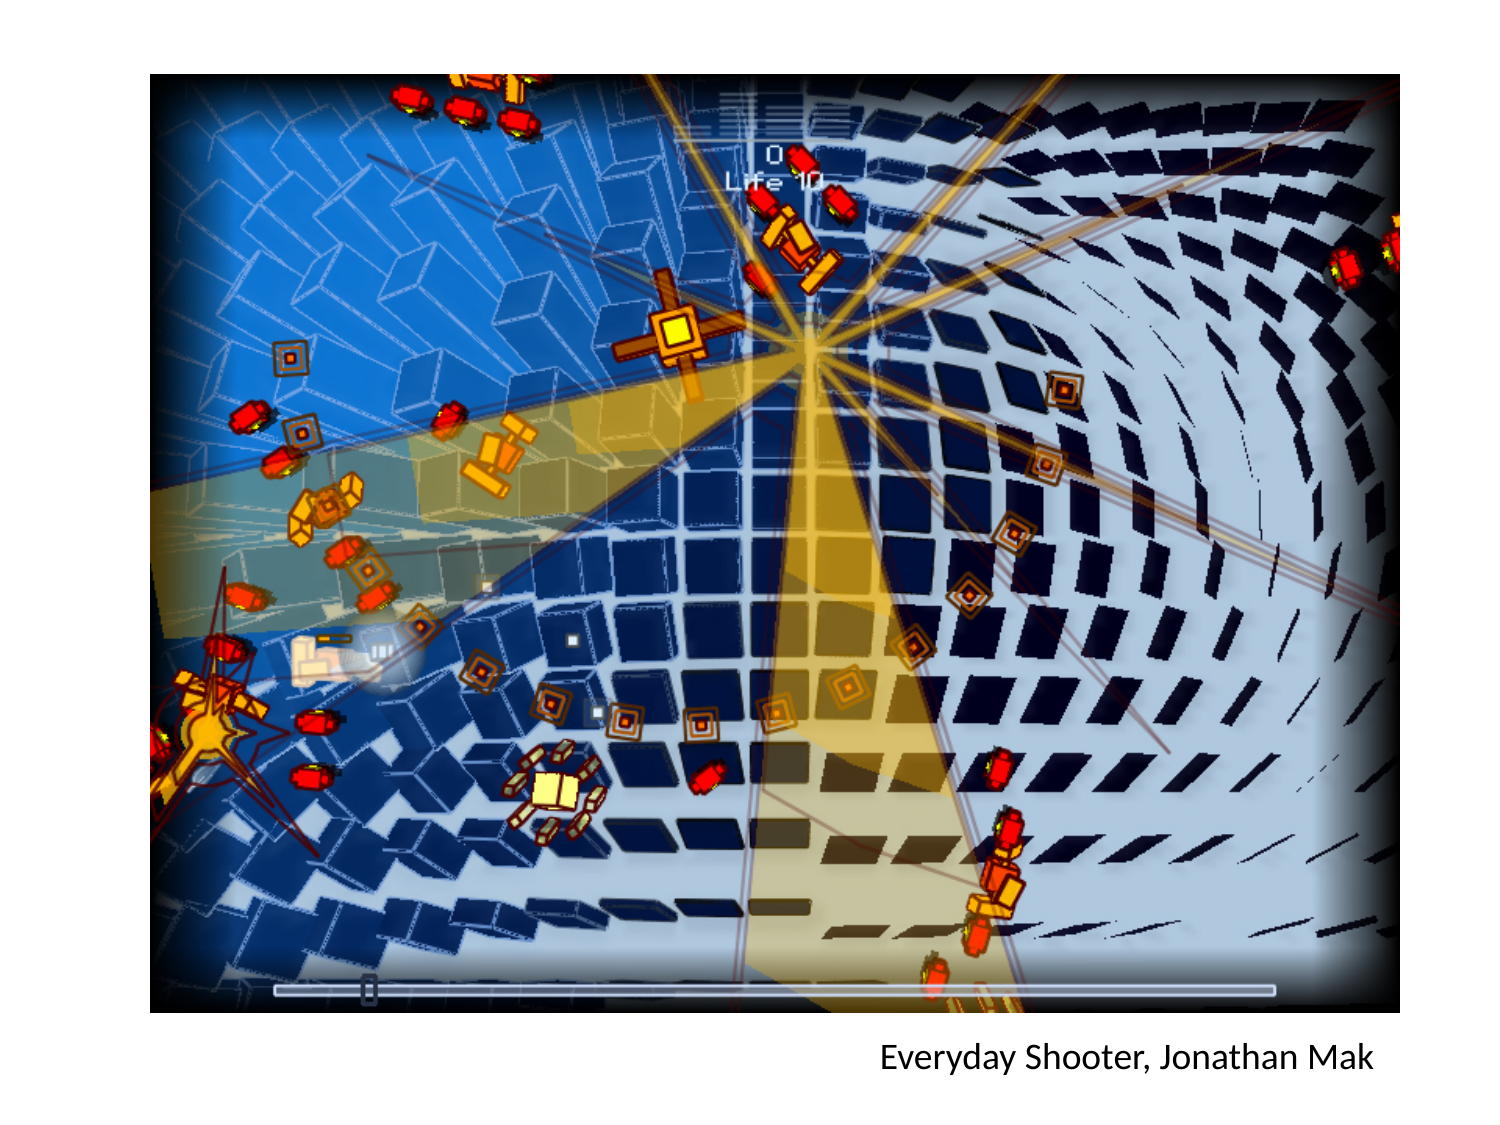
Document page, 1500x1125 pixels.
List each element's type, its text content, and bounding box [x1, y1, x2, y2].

text_box Everyday Shooter, Jonathan Mak [865, 1024, 1390, 1085]
picture [149, 74, 1401, 1013]
